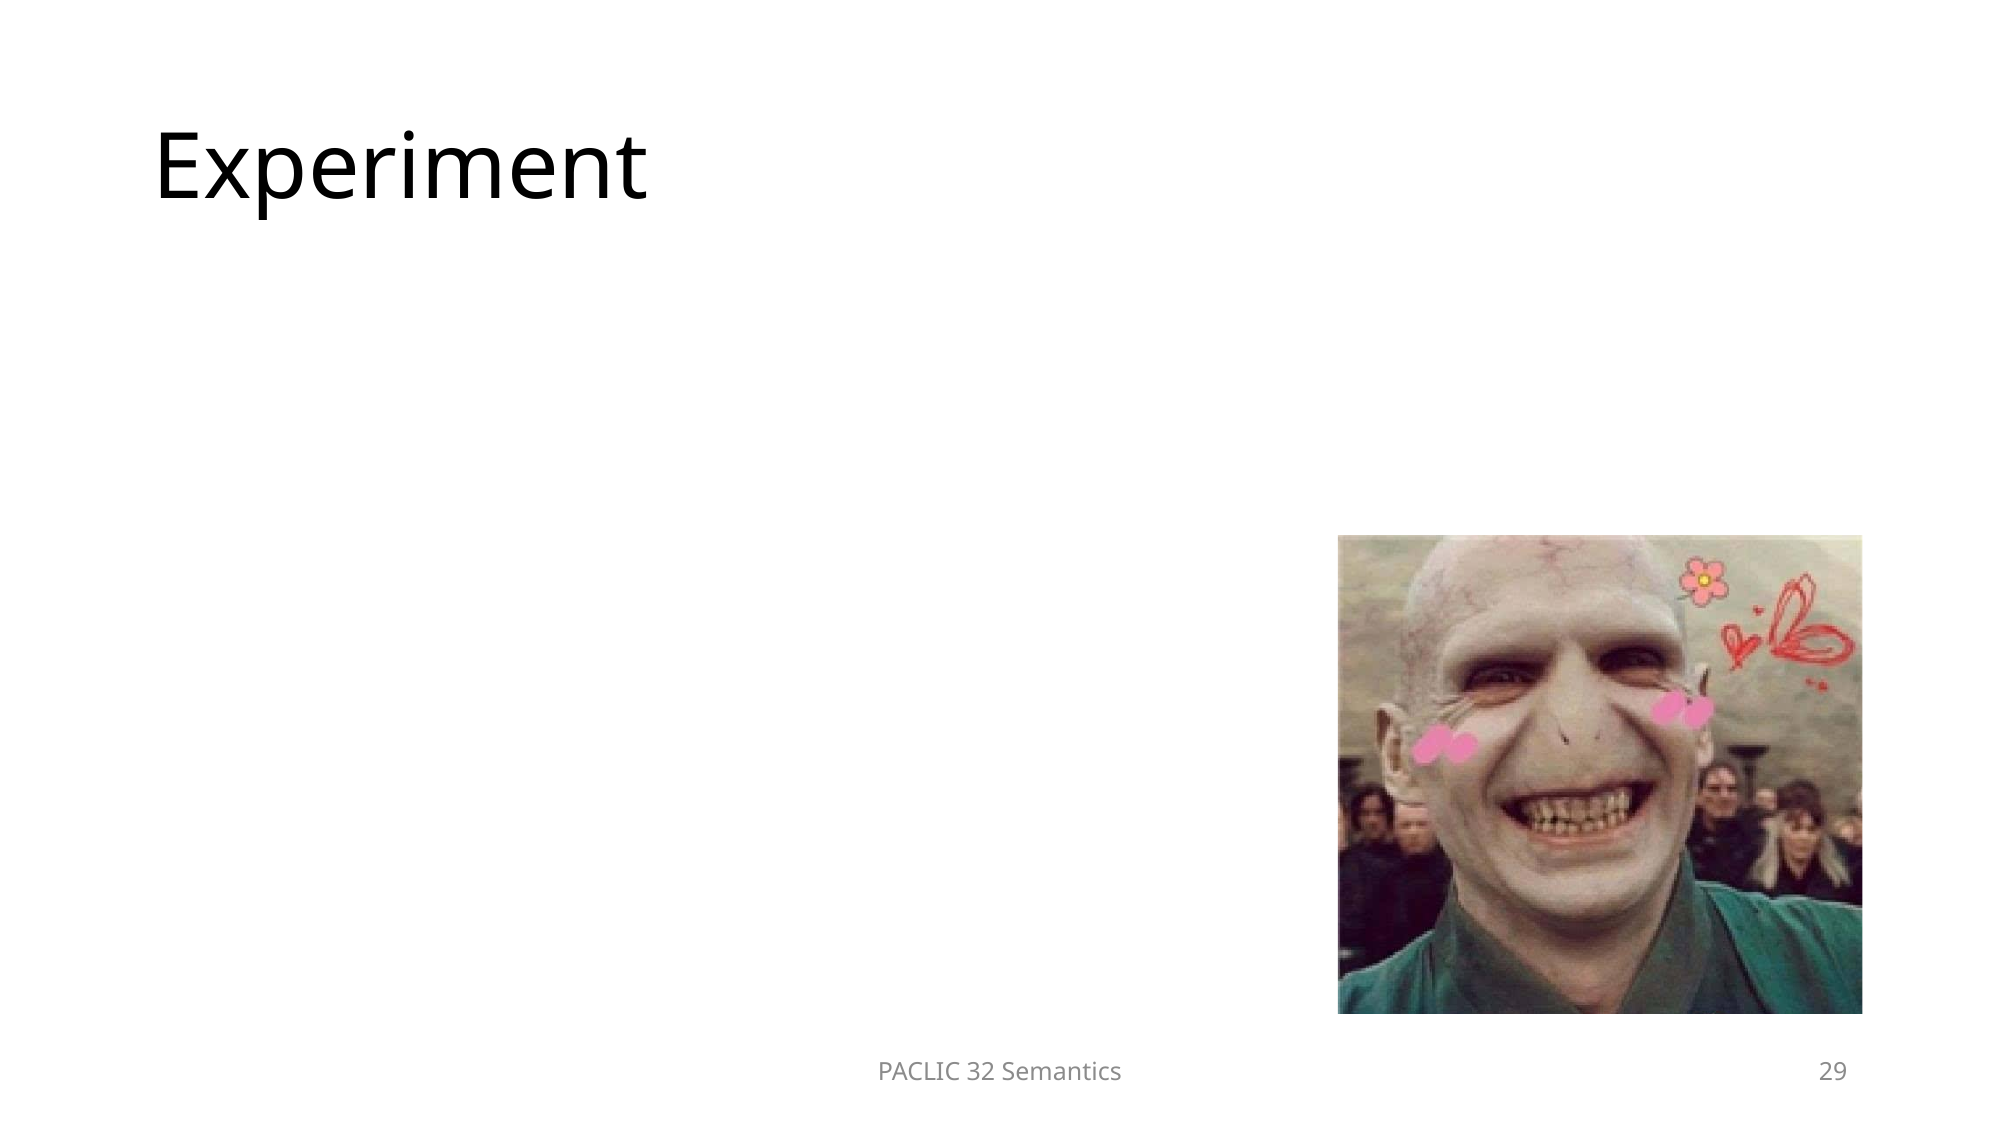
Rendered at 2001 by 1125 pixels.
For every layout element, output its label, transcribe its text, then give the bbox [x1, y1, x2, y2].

slide_number 29 [1412, 1042, 1863, 1103]
picture [1337, 535, 1863, 1014]
footer PACLIC 32 Semantics [662, 1042, 1338, 1103]
title Experiment [137, 59, 1863, 278]
